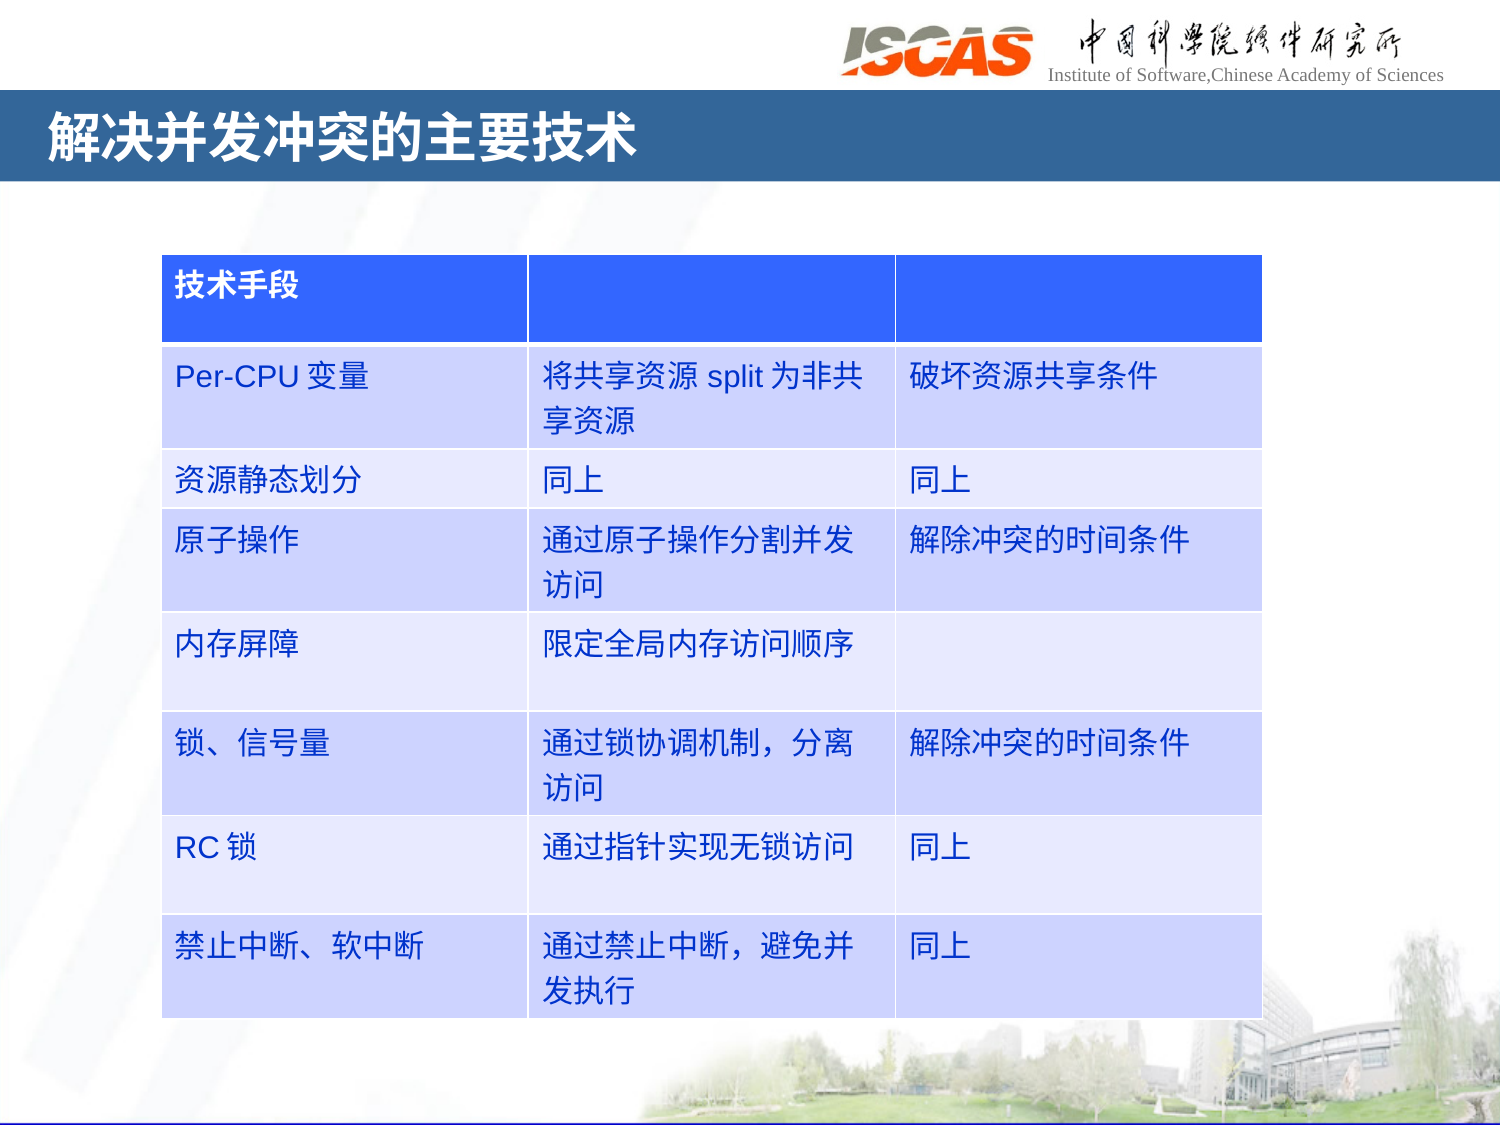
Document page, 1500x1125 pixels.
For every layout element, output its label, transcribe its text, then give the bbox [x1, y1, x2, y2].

table_cell [896, 613, 1262, 710]
table_cell RC锁 [162, 816, 527, 913]
table_cell Per-CPU变量 [162, 347, 527, 448]
table_cell 资源静态划分 [162, 450, 527, 507]
picture [0, 182, 1500, 1125]
table_header [529, 255, 895, 342]
table_cell 通过指针实现无锁访问 [529, 816, 895, 913]
table_cell 限定全局内存访问顺序 [529, 613, 895, 710]
table_cell 破坏资源共享条件 [896, 347, 1262, 448]
table_cell 通过禁止中断，避免并发执行 [529, 915, 895, 1018]
table_cell 锁、信号量 [162, 712, 527, 815]
table_header [896, 255, 1262, 342]
table_cell 禁止中断、软中断 [162, 915, 527, 1018]
table_cell 同上 [529, 450, 895, 507]
table_cell 同上 [896, 915, 1262, 1018]
table_cell 解除冲突的时间条件 [896, 509, 1262, 611]
table_cell 内存屏障 [162, 613, 527, 710]
table_cell 原子操作 [162, 509, 527, 611]
table_cell 通过原子操作分割并发访问 [529, 509, 895, 611]
title 解决并发冲突的主要技术 [0, 89, 1500, 182]
table_cell 通过锁协调机制，分离访问 [529, 712, 895, 815]
table_cell 同上 [896, 450, 1262, 507]
table_header 技术手段 [162, 255, 527, 342]
table_cell 解除冲突的时间条件 [896, 712, 1262, 815]
table_cell 同上 [896, 816, 1262, 913]
picture [837, 18, 1045, 87]
picture [1077, 15, 1402, 71]
table_cell 将共享资源split为非共享资源 [529, 347, 895, 448]
